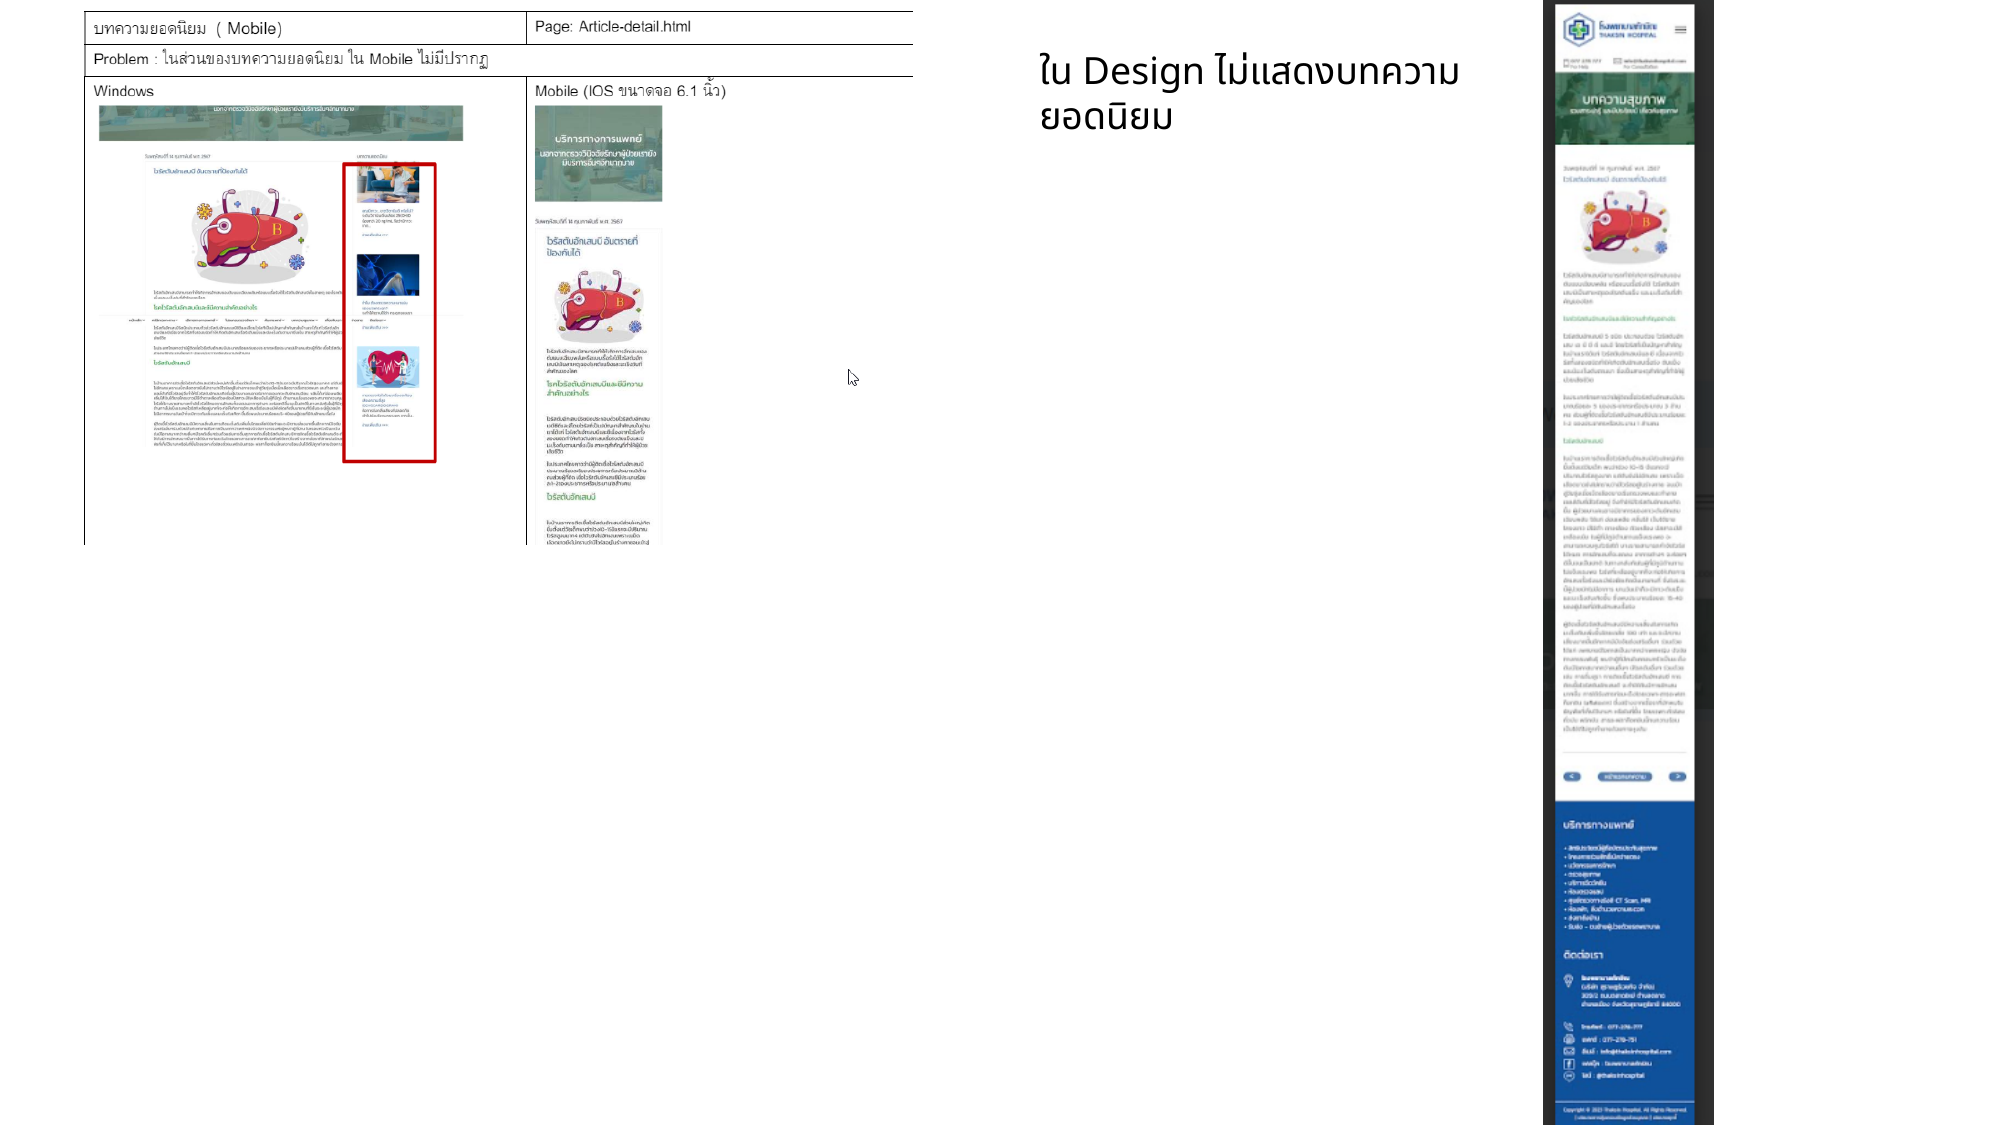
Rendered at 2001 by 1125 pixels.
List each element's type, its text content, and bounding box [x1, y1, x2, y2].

picture [1542, 0, 1715, 1125]
picture [0, 0, 914, 545]
text_box ใน Design ไม่แสดงบทความยอดนิยม [1024, 39, 1481, 145]
